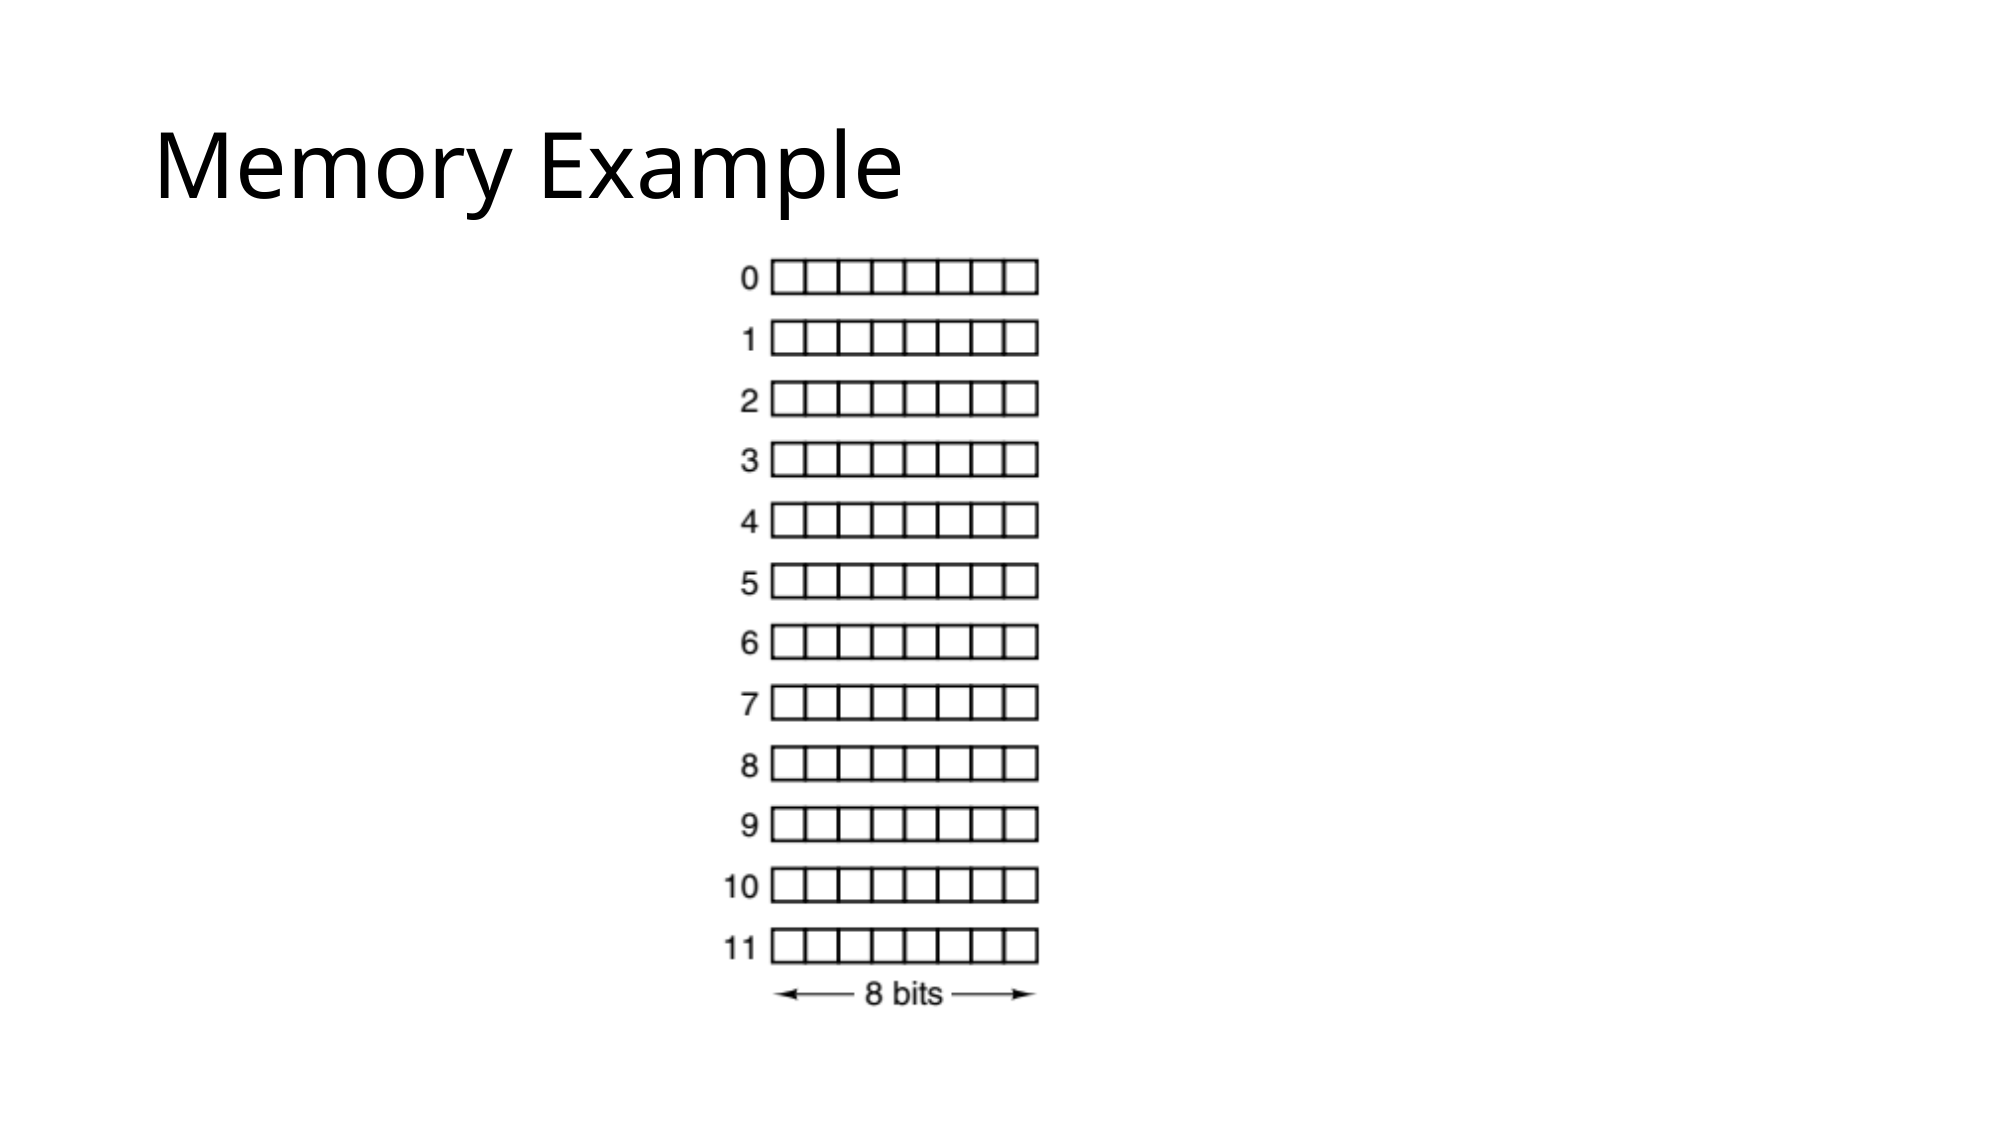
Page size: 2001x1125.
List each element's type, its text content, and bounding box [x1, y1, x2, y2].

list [710, 238, 1069, 1027]
title Memory Example [137, 59, 1863, 278]
